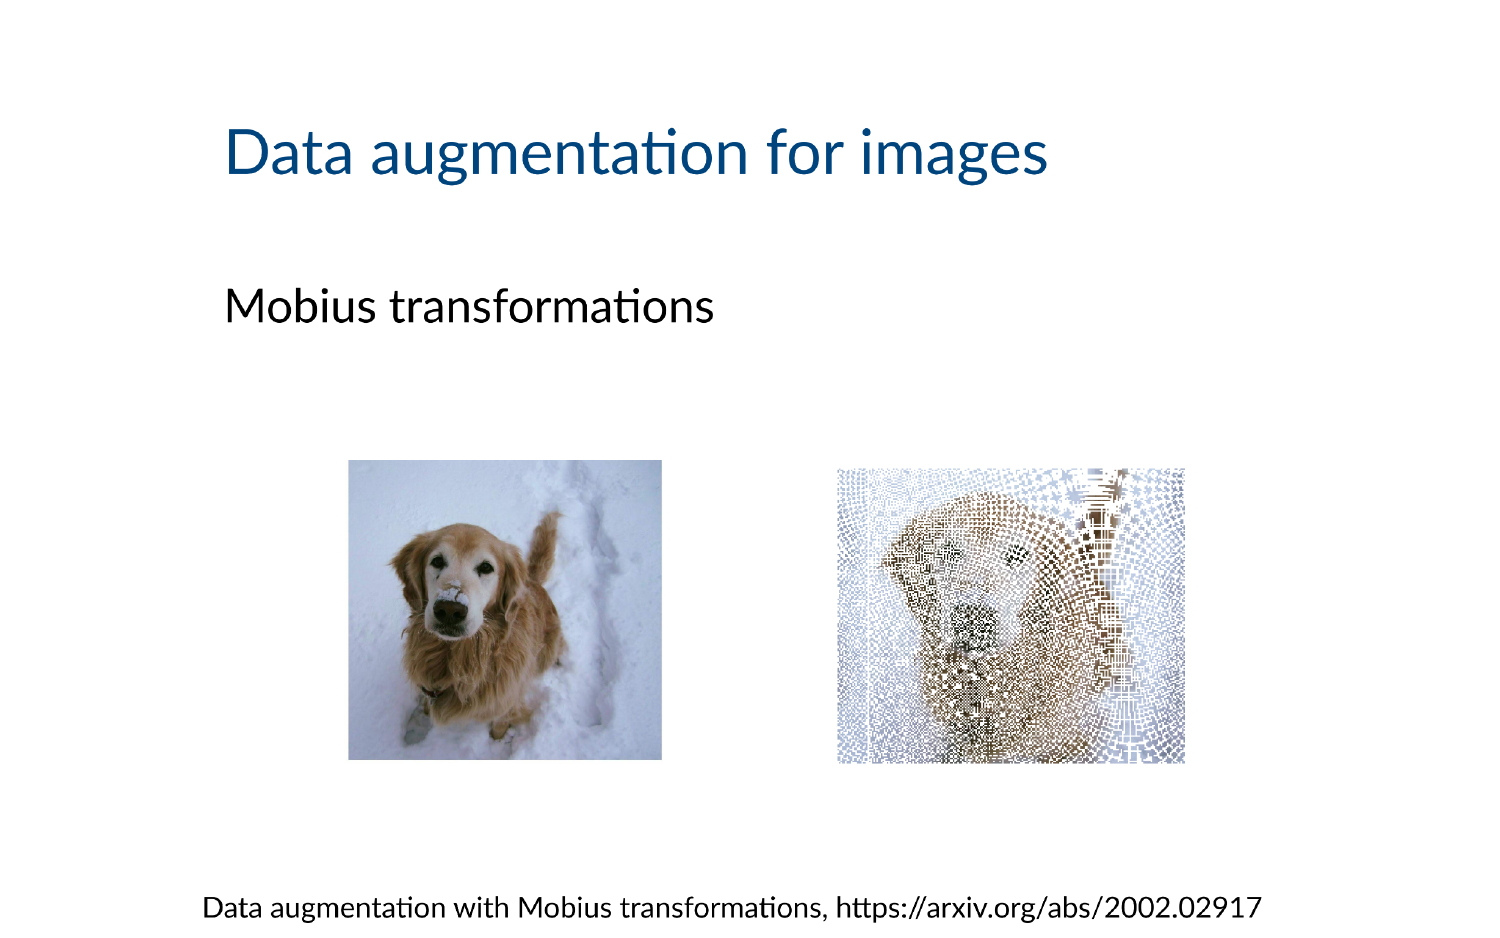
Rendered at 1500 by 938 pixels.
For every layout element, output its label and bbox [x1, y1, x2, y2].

picture [124, 0, 1376, 938]
